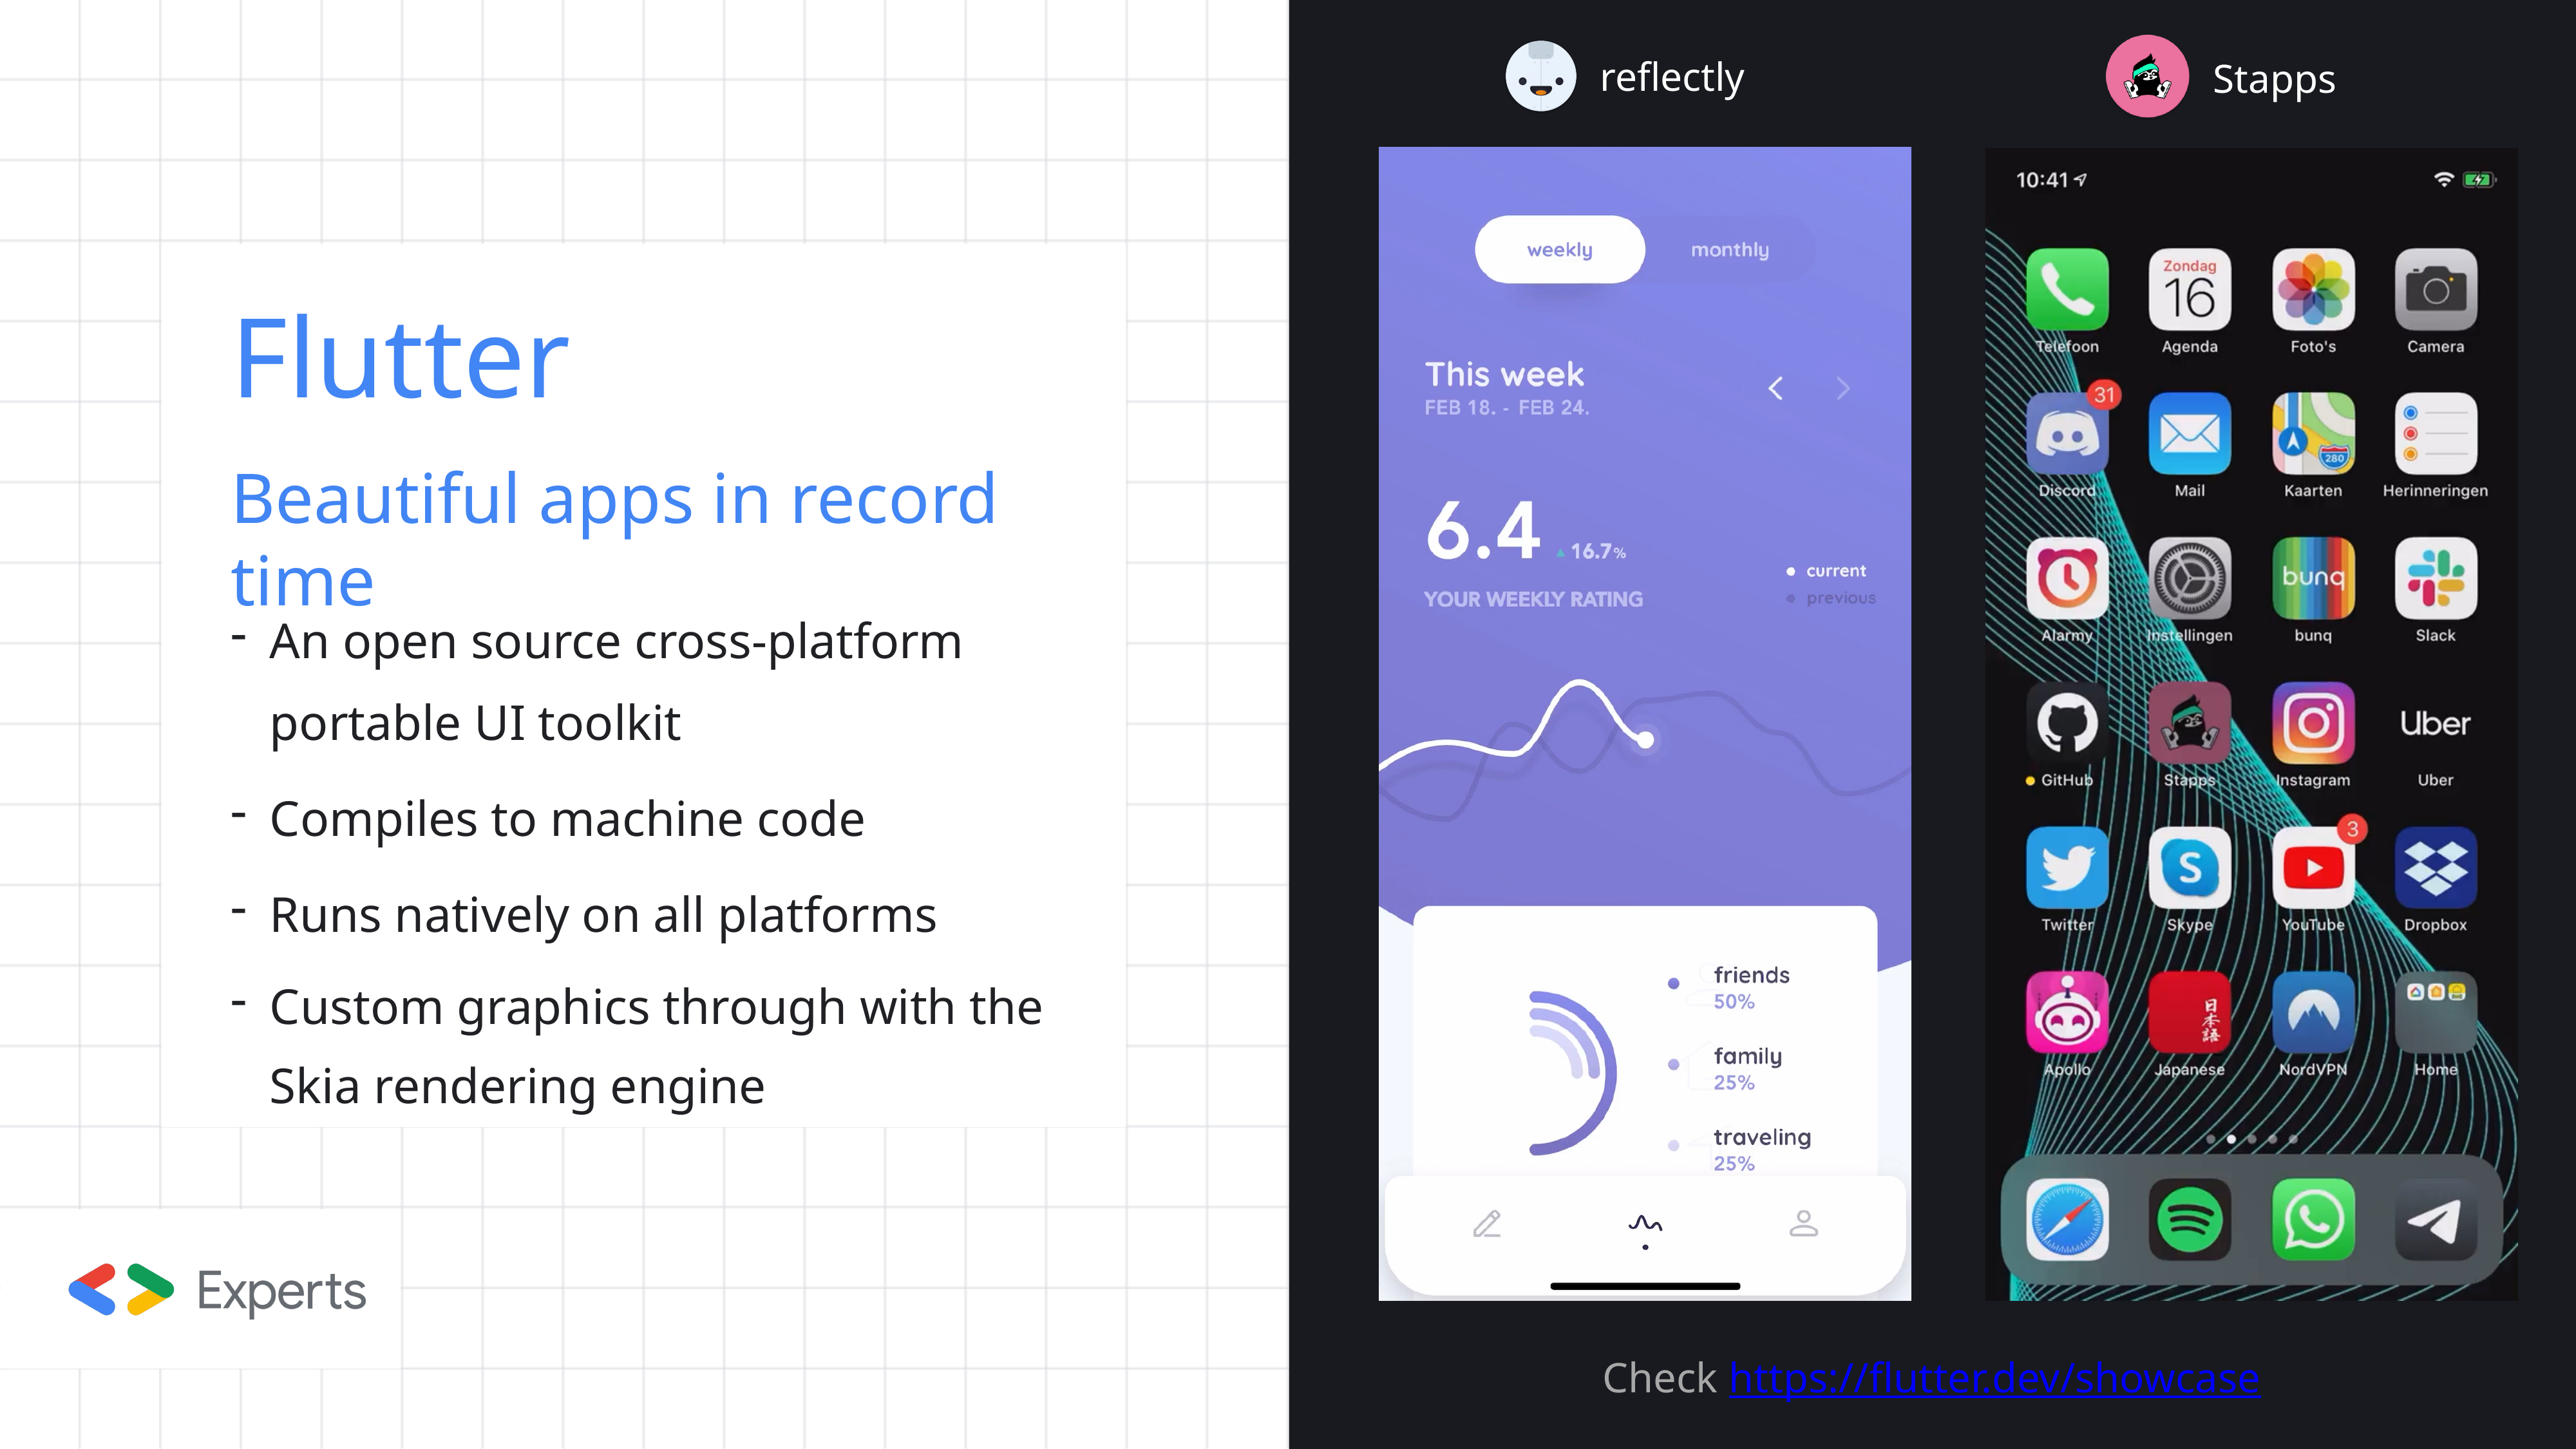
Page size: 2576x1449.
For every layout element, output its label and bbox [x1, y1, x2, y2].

text_box [1378, 146, 1912, 1302]
text_box [1985, 147, 2519, 1302]
text_box [2102, 31, 2401, 122]
text_box [0, 0, 2576, 1449]
text_box [1502, 37, 1788, 115]
